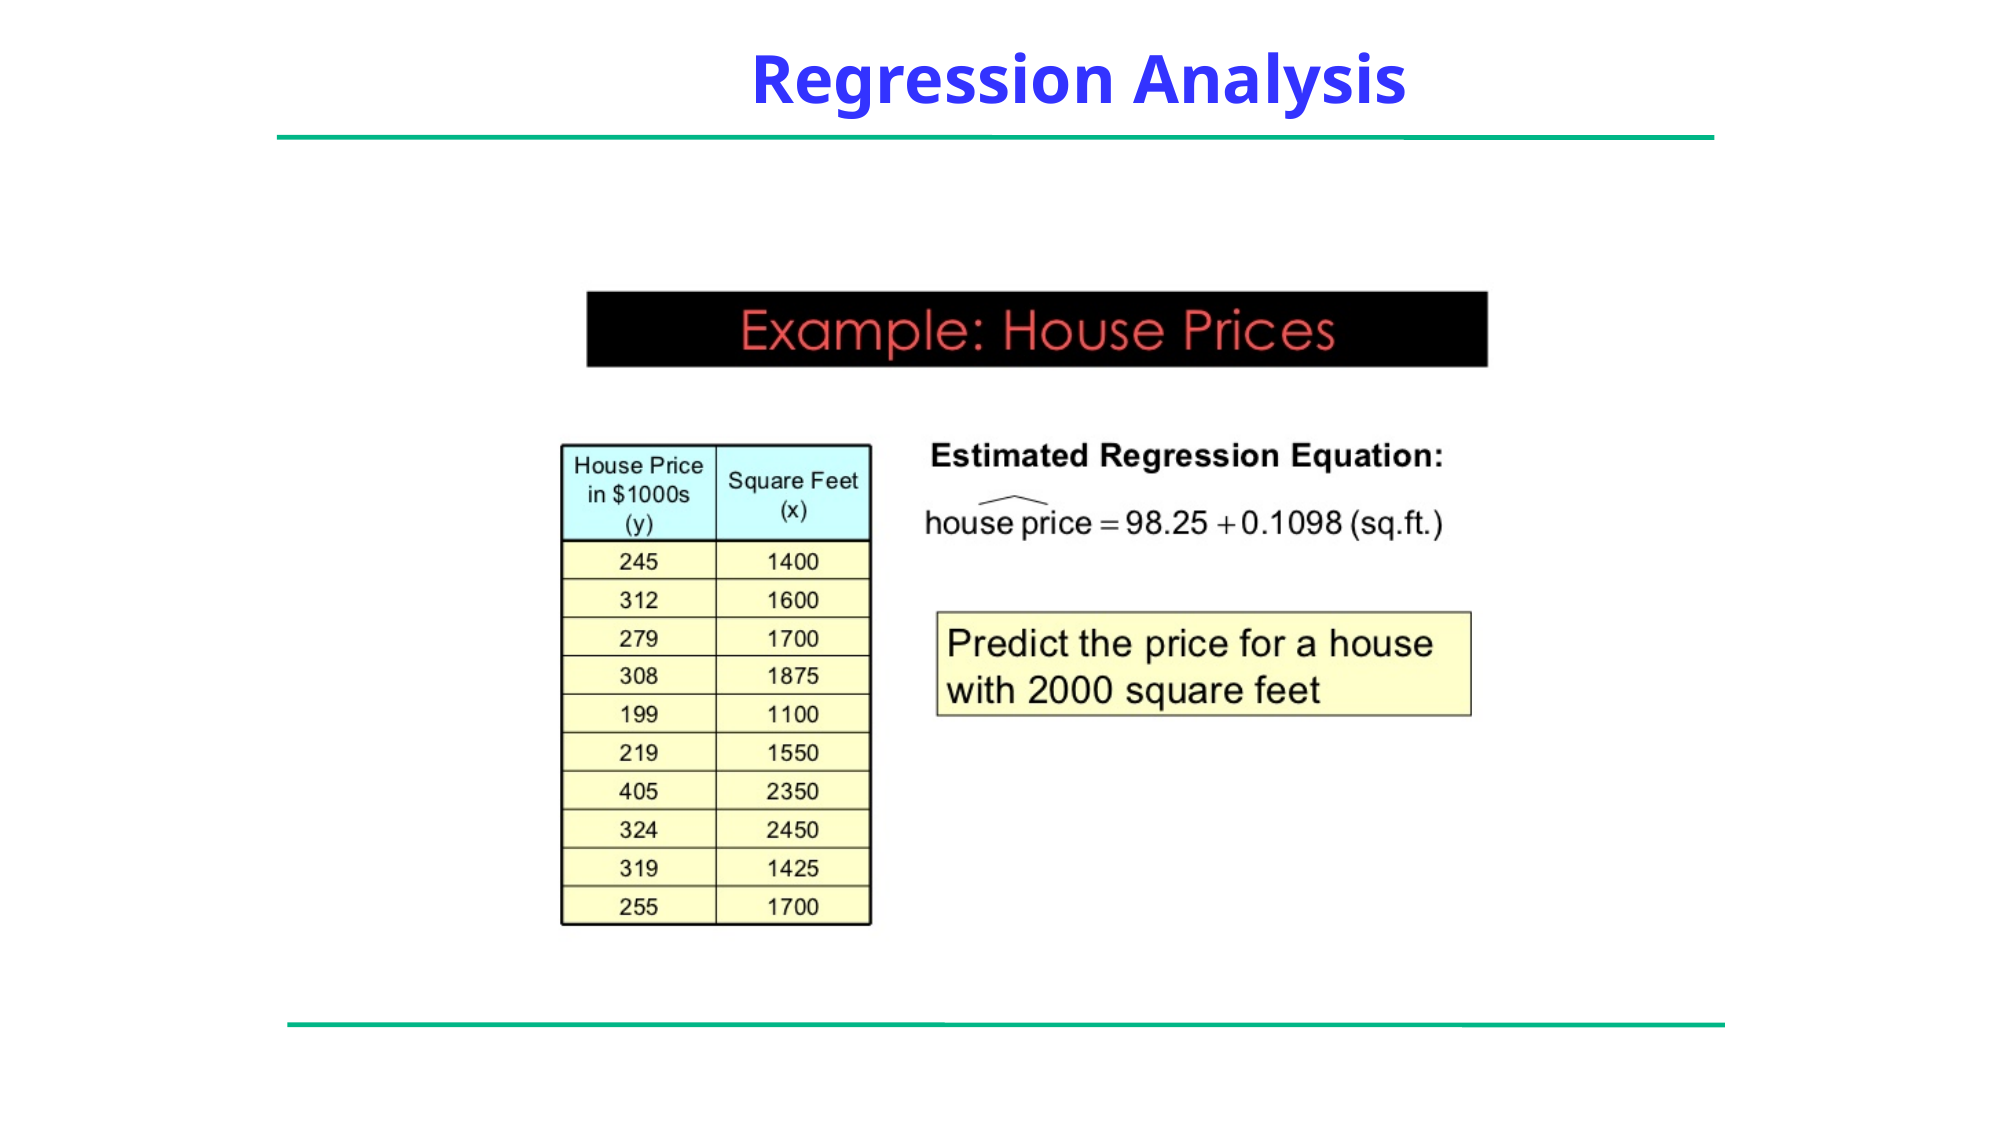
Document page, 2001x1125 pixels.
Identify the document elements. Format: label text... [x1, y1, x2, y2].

text_box Regression Analysis [472, 24, 1669, 128]
picture [537, 237, 1538, 988]
text_box 13 [273, 1018, 349, 1094]
